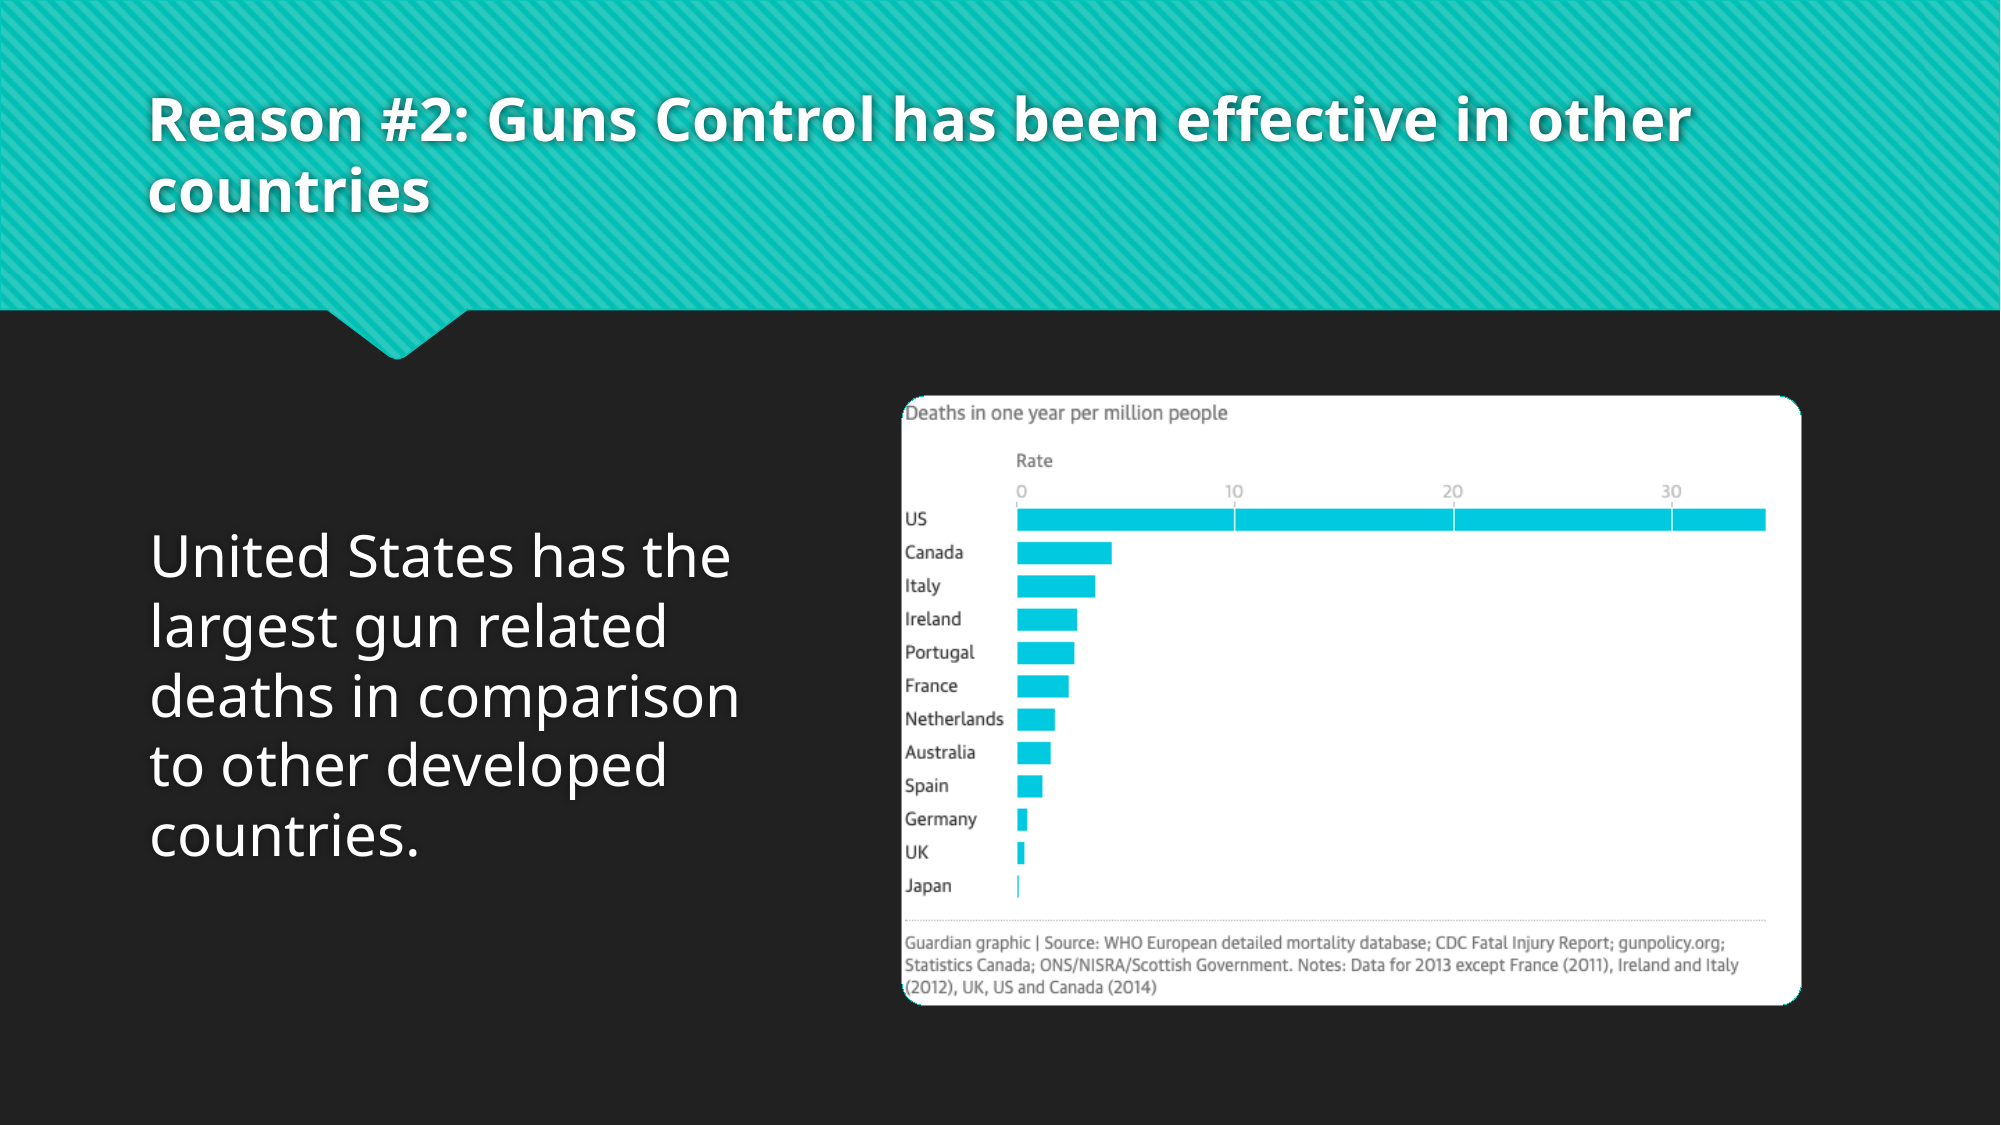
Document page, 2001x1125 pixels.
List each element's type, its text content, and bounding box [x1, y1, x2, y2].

list United States has the largest gun related deaths in comparison to other developed countries. [134, 395, 764, 992]
title Reason #2: Guns Control has been effective in other countries [132, 73, 1868, 233]
picture [901, 395, 1802, 1006]
